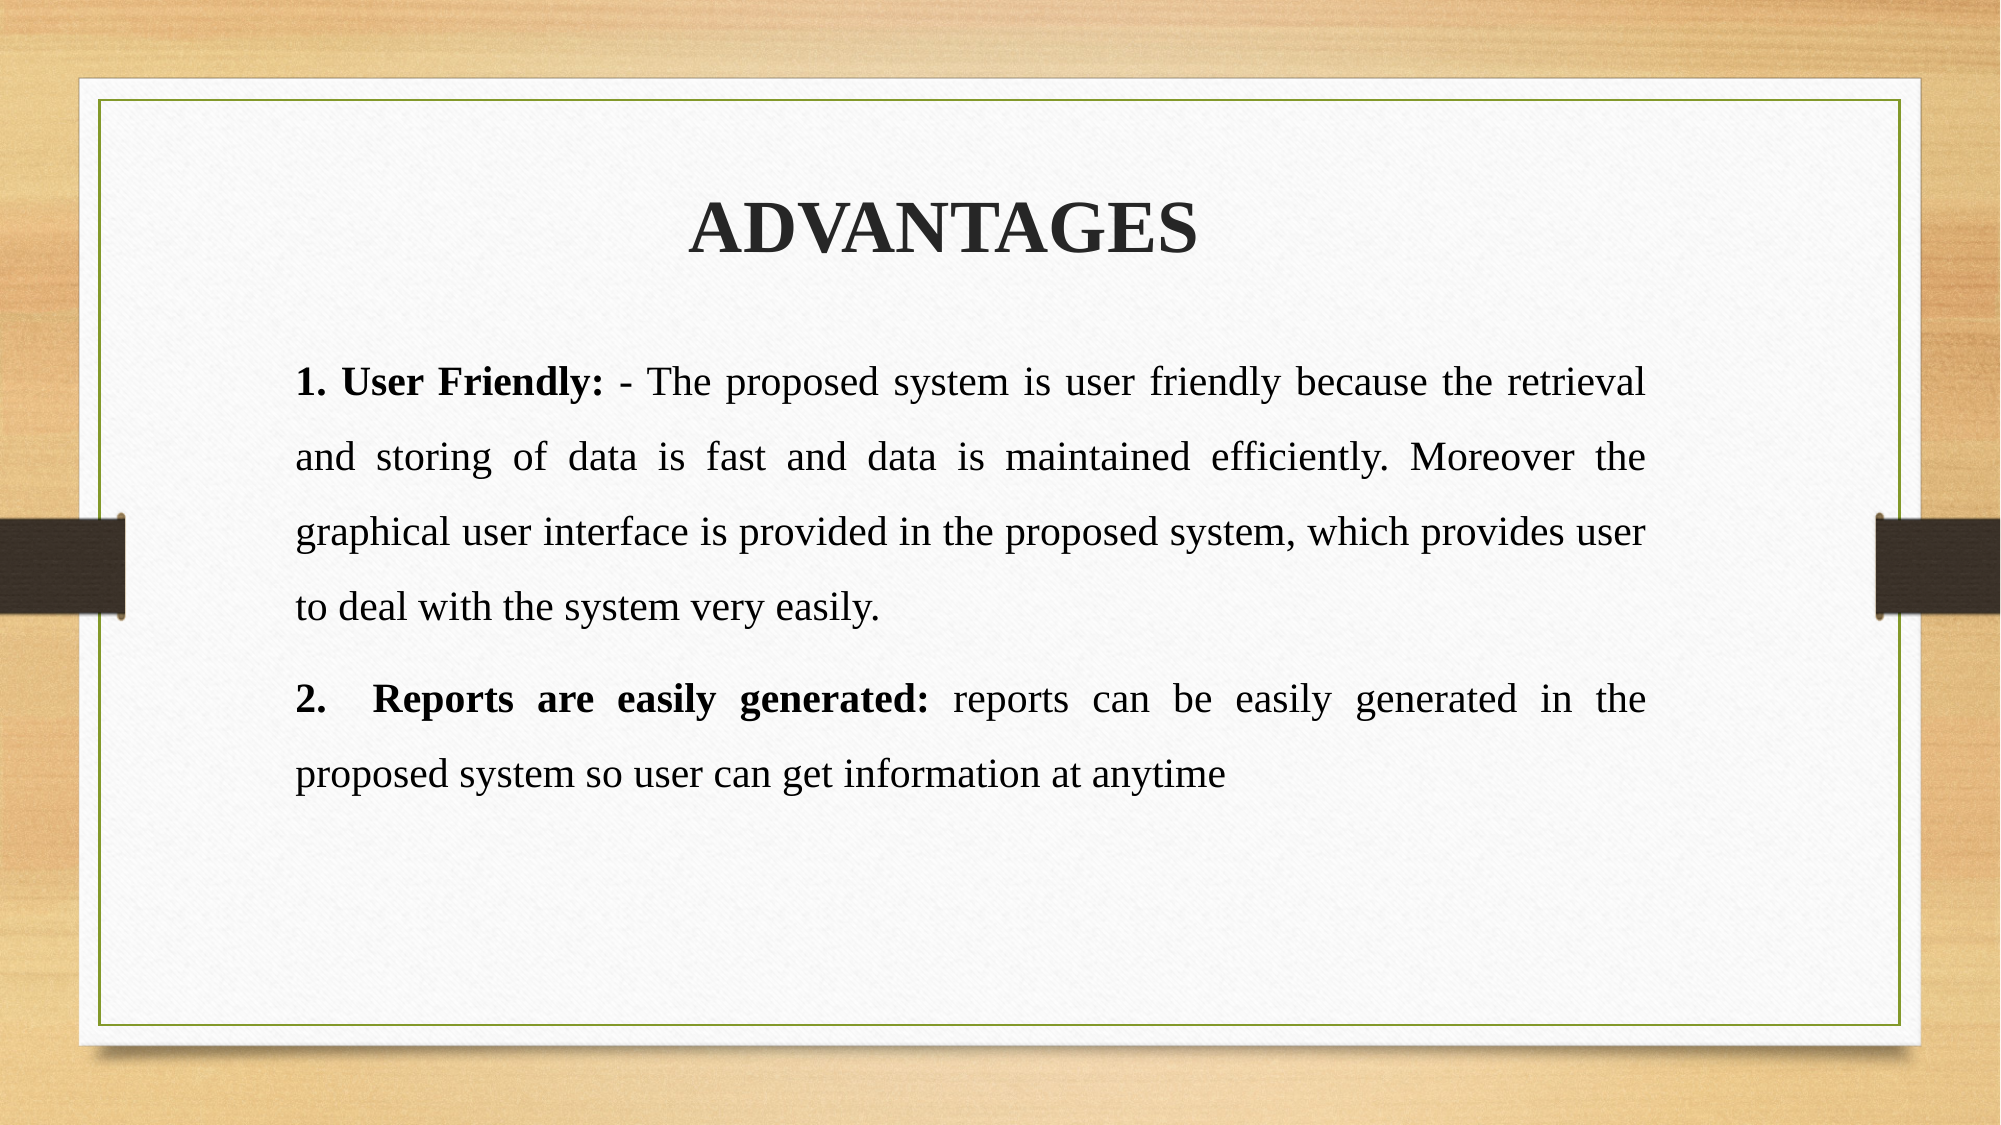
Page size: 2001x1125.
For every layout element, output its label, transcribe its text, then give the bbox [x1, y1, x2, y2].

text_box 1. User Friendly: - The proposed system is user friendly because the retrieval and storing of data is fast and data is maintained efficiently. Moreover the graphical user interface is provided in the proposed system, which provides user to deal with the system very easily. 2. Reports are easily generated: reports can be easily generated in the proposed system so user can get information at anytime [280, 321, 1663, 803]
picture [0, 0, 2001, 1125]
text_box ADVANTAGES [220, 169, 1631, 300]
